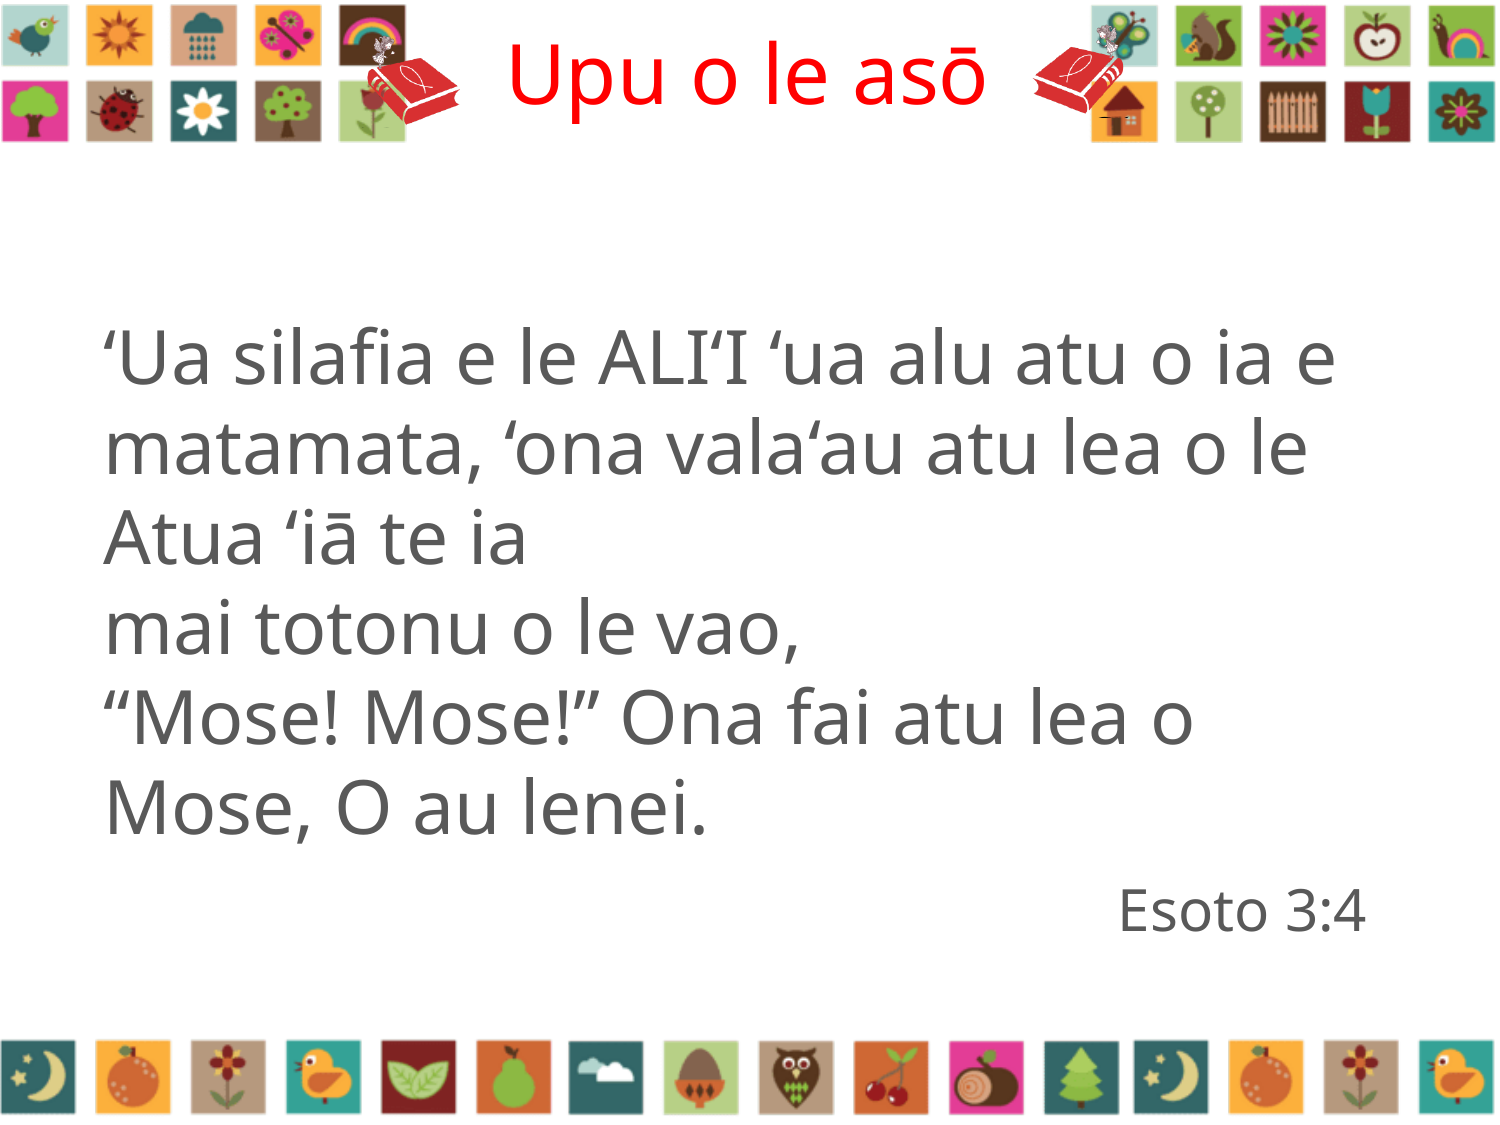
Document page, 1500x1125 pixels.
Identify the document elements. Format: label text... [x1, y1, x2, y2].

picture [1001, 3, 1500, 150]
text_box Esoto 3:4 [749, 865, 1382, 951]
text_box Upu o le asō [425, 13, 1077, 129]
text_box ‘Ua silafia e le ALI‘I ‘ua alu atu o ia e matamata, ‘ona vala‘au atu lea o le Atua ‘iā te ia mai totonu o le vao, “Mose! Mose!” Ona fai atu lea o Mose, O au lenei. [88, 302, 1436, 948]
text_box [0, 1028, 1500, 1118]
picture [0, 3, 492, 150]
